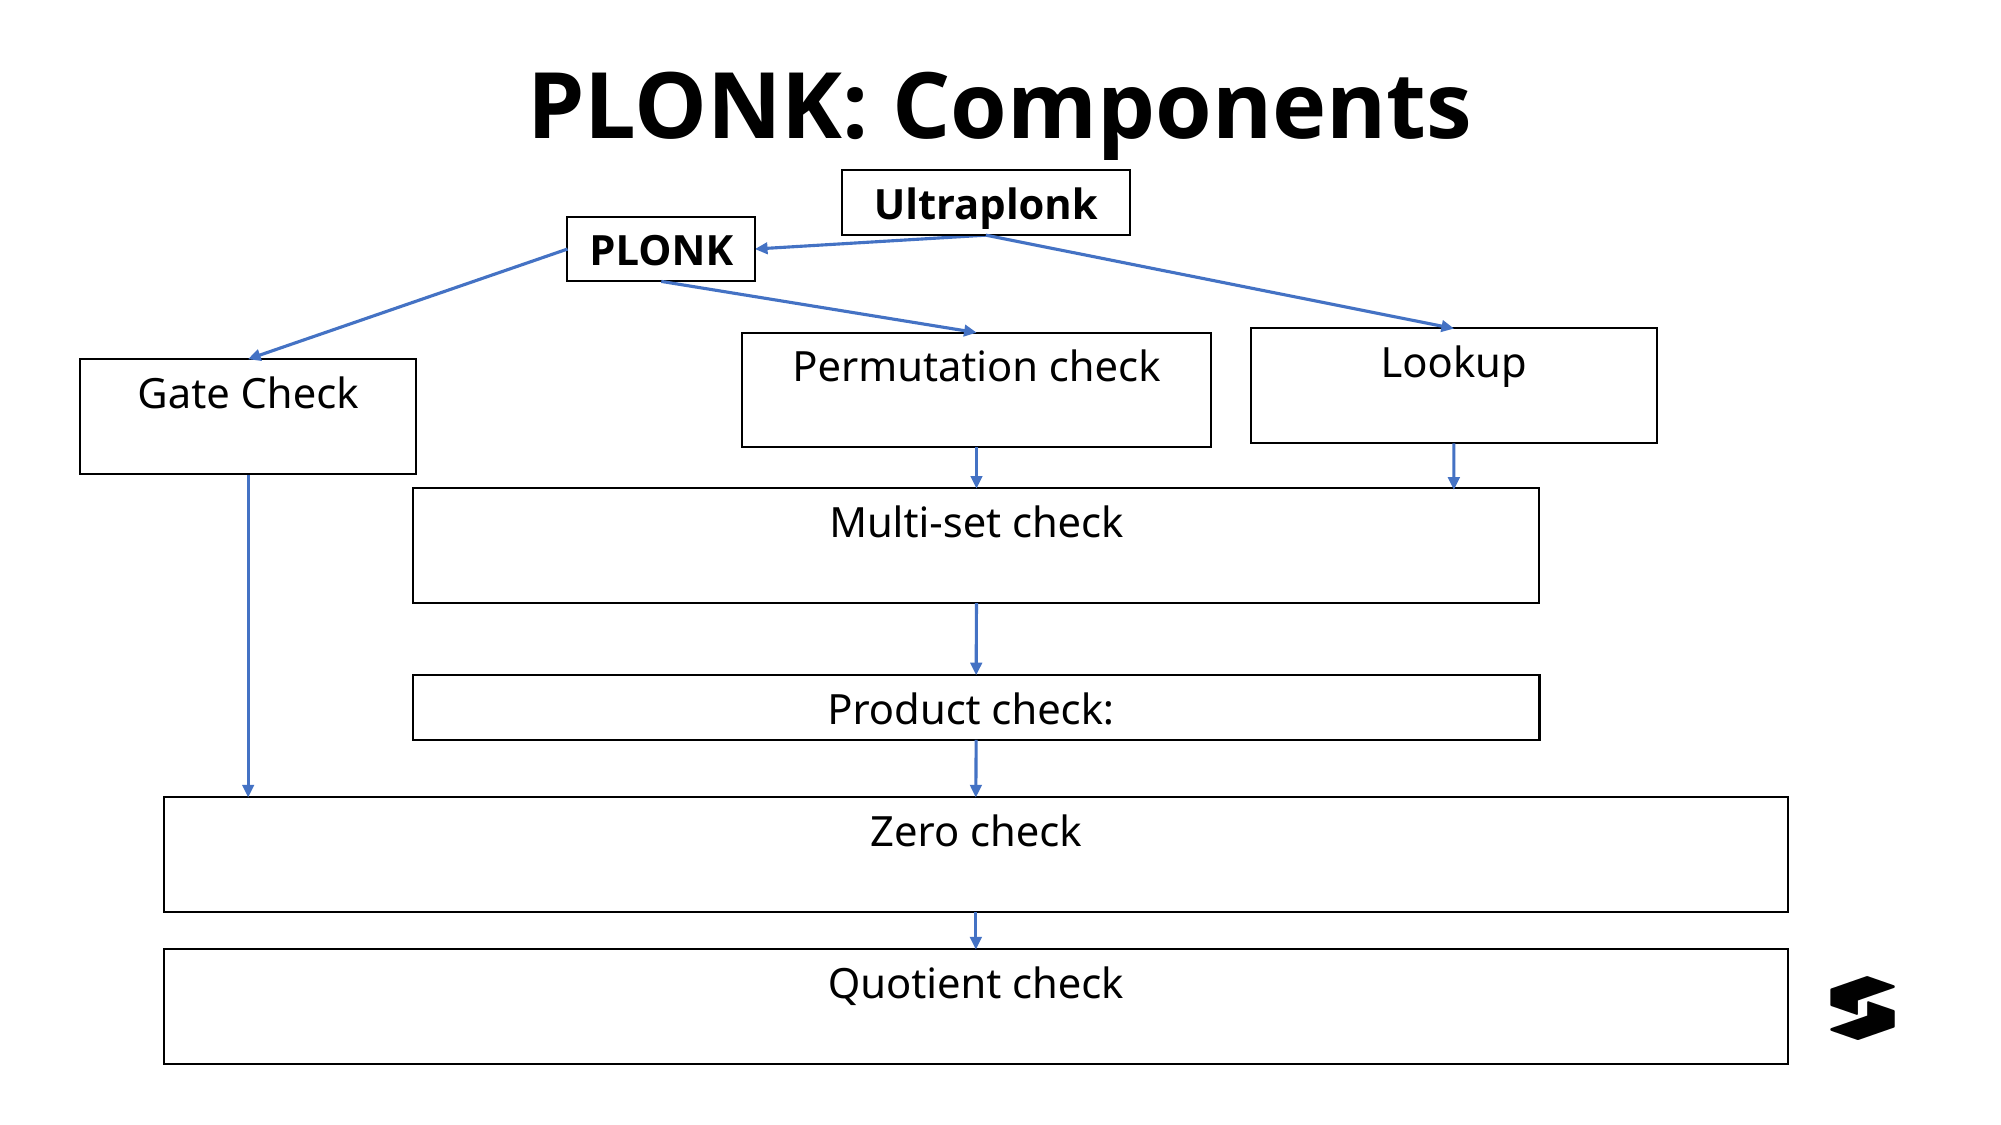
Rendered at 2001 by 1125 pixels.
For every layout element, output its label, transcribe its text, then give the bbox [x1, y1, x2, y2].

picture [1805, 951, 1920, 1065]
title PLONK: Components [0, 0, 2000, 218]
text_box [248, 249, 568, 360]
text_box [985, 236, 1454, 329]
text_box PLONK [566, 216, 756, 282]
text_box Ultraplonk [841, 169, 1131, 236]
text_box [661, 282, 977, 333]
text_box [755, 236, 985, 250]
